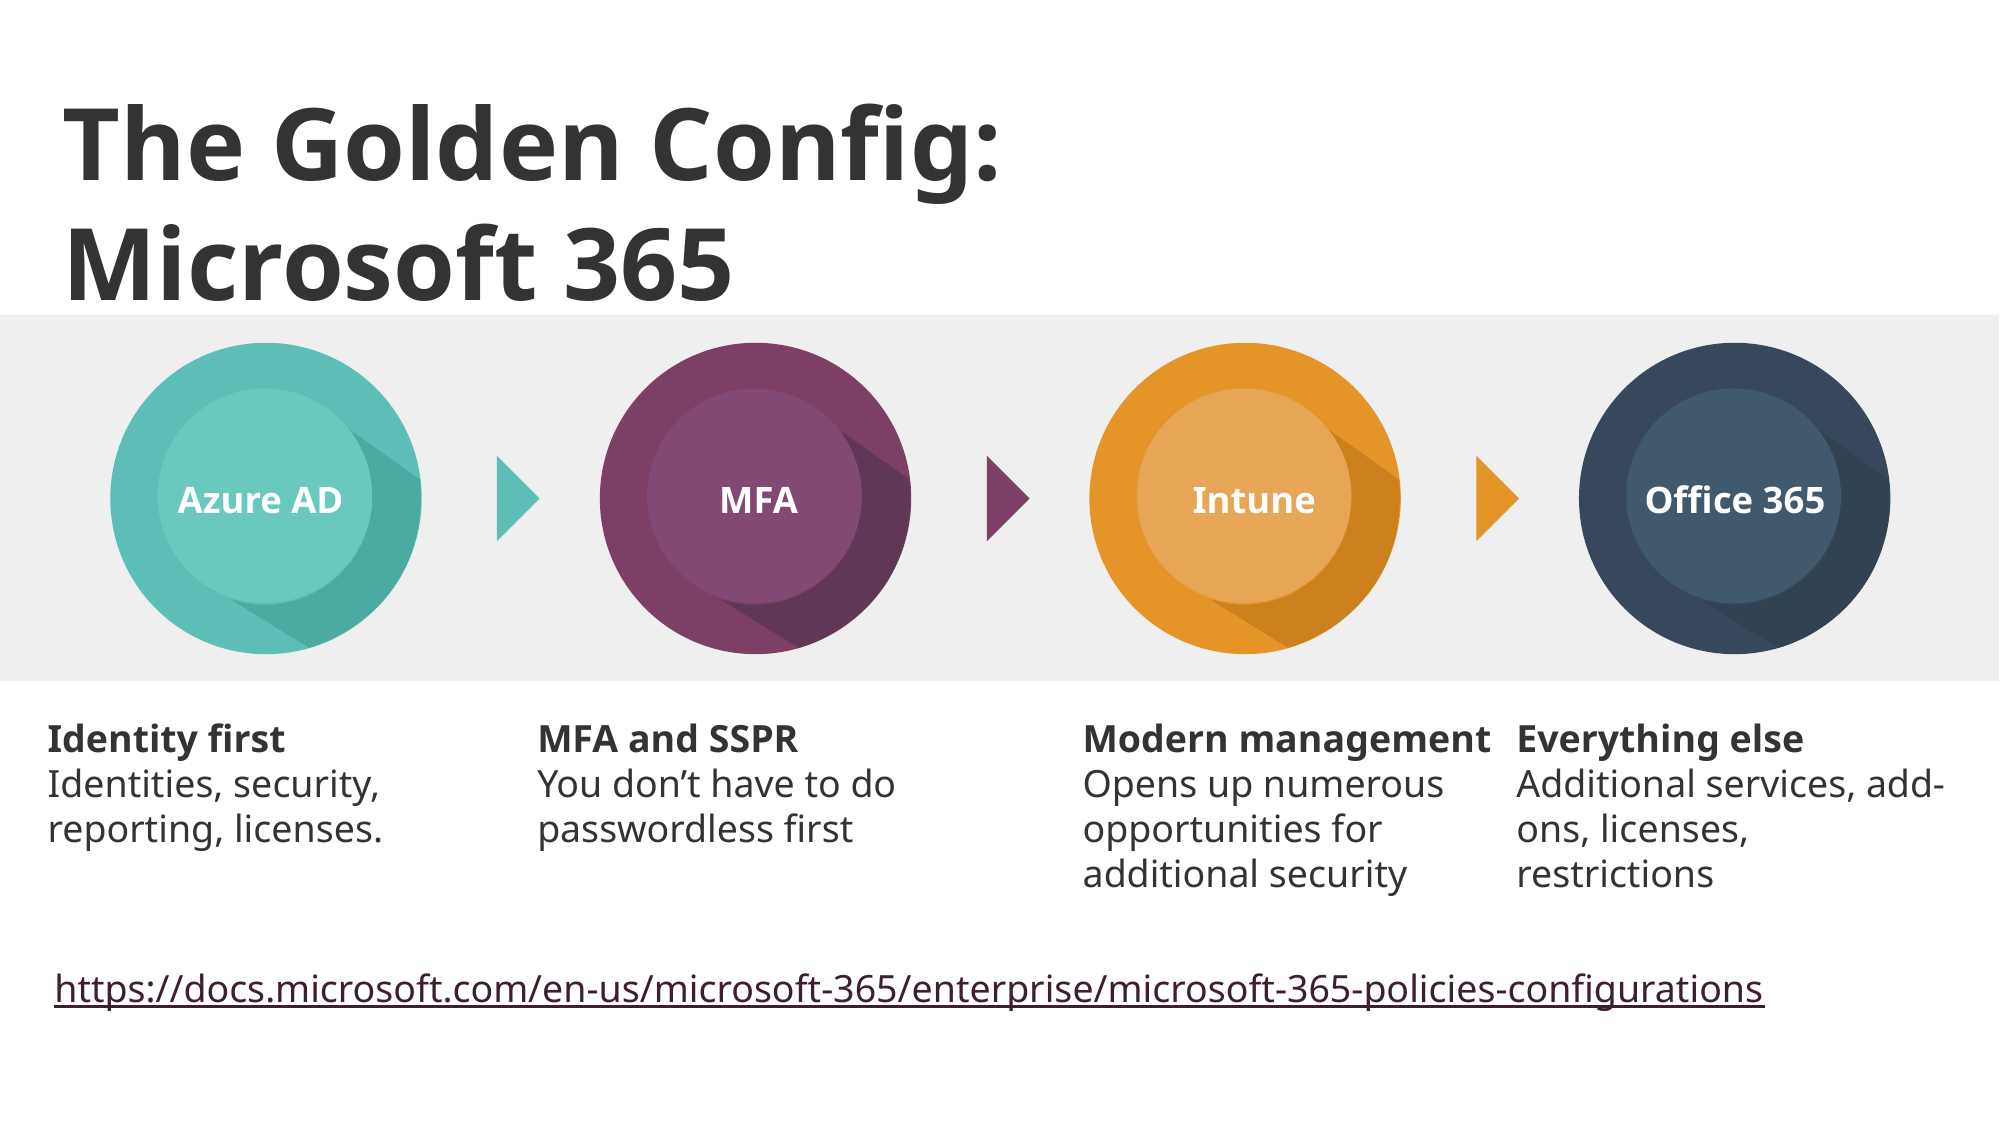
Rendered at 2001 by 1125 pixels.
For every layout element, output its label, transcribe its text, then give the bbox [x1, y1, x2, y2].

text_box Identity first Identities, security, reporting, licenses. [47, 714, 484, 907]
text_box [1089, 342, 1401, 655]
text_box https://docs.microsoft.com/en-us/microsoft-365/enterprise/microsoft-365-policies-configurations [39, 957, 1868, 1024]
text_box [1476, 455, 1520, 542]
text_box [599, 342, 912, 655]
text_box Modern management Opens up numerous opportunities for additional security [1082, 714, 1519, 957]
text_box [496, 455, 540, 542]
text_box [986, 455, 1030, 542]
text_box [110, 342, 422, 655]
text_box Everything else Additional services, add-ons, licenses, restrictions [1519, 714, 1952, 861]
title The Golden Config: Microsoft 365 [47, 73, 1445, 210]
text_box MFA and SSPR You don’t have to do passwordless first [537, 714, 973, 907]
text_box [1578, 342, 1891, 655]
